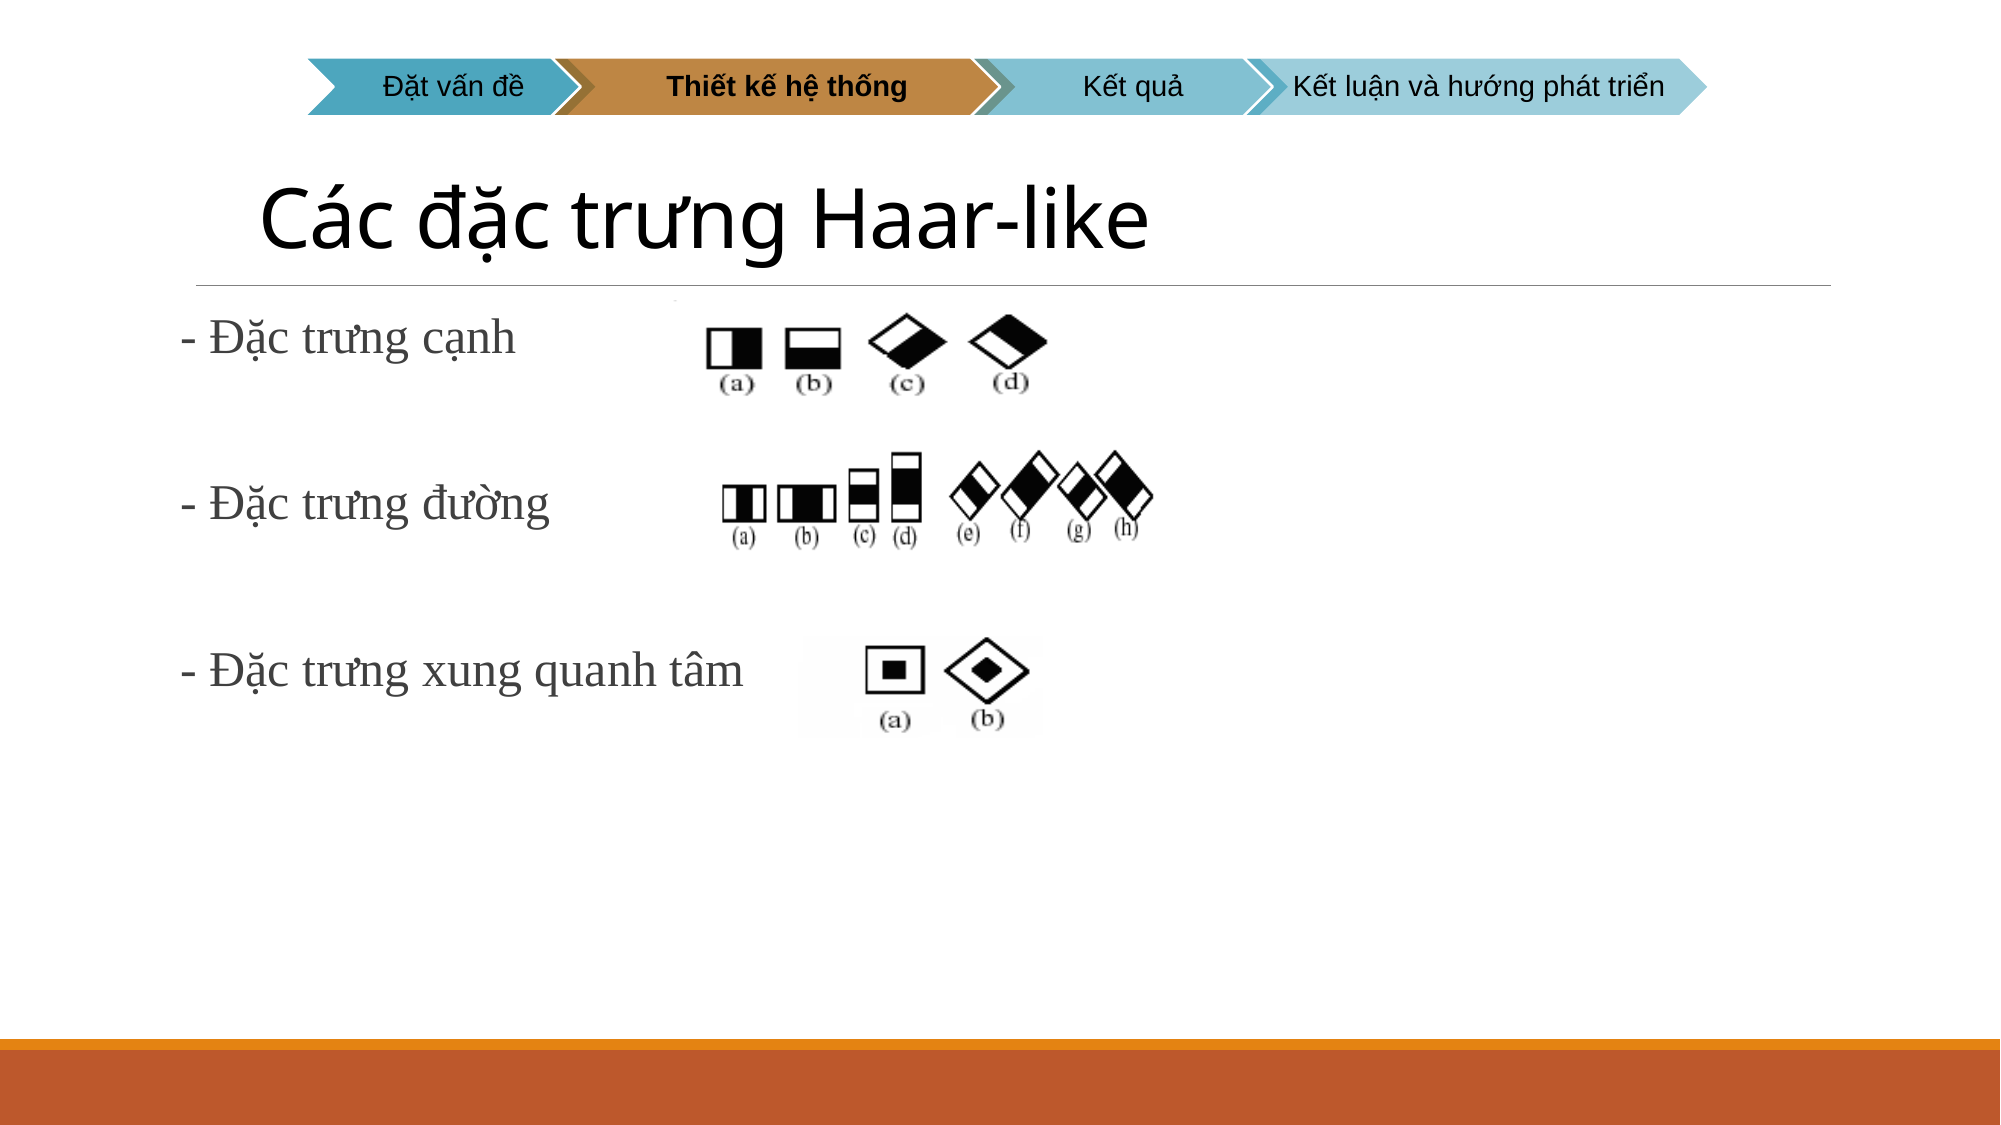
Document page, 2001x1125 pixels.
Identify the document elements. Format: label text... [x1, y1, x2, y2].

title Kết luận và hướng phát triển Các đặc trưng Haar-like [243, 57, 1887, 274]
picture [679, 428, 1168, 561]
picture [797, 635, 1066, 738]
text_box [303, 56, 1711, 117]
picture [639, 300, 1066, 401]
